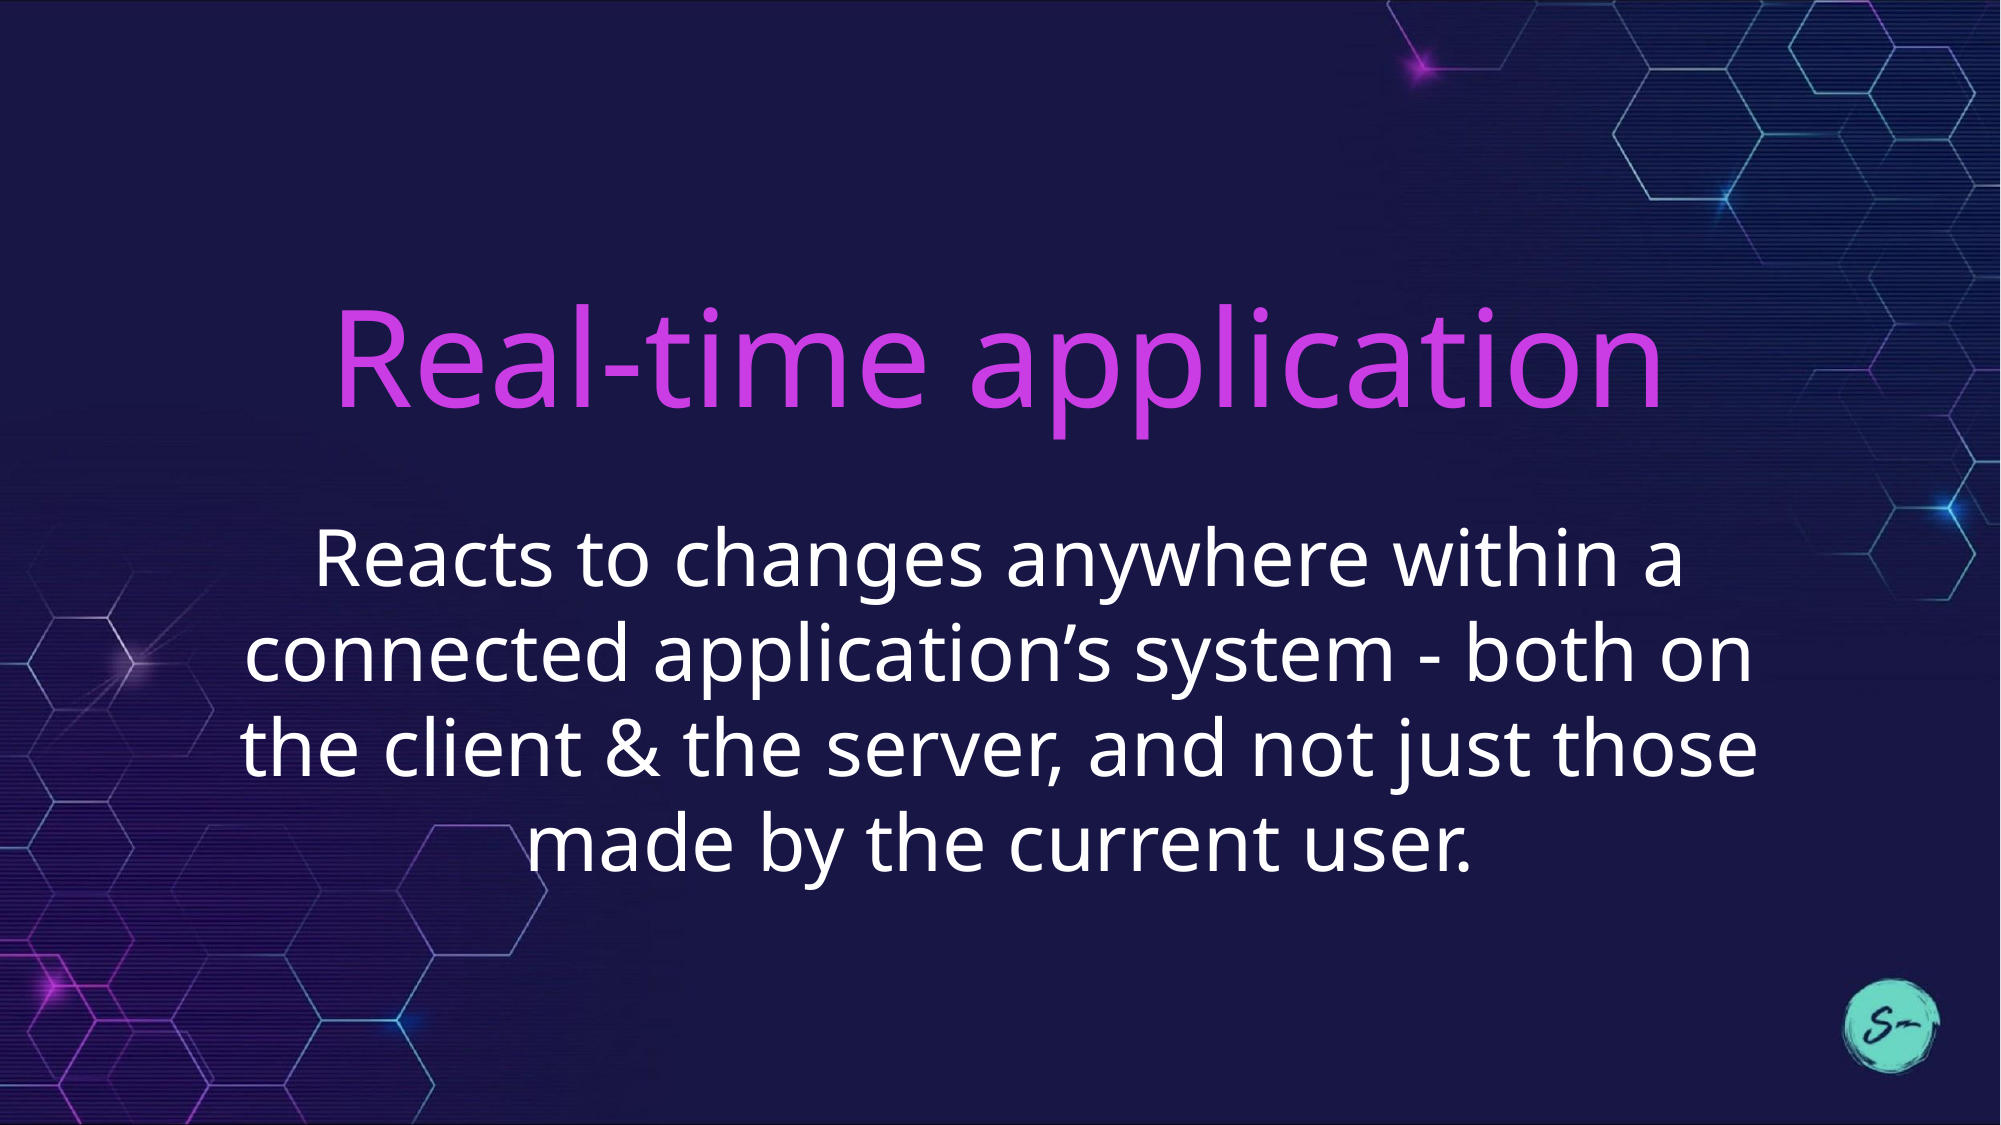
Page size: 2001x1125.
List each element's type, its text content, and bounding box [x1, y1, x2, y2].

title Real-time application [249, 238, 1750, 445]
text_box Reacts to changes anywhere within a connected application’s system - both on the client & the server, and not just those made by the current user. [221, 491, 1779, 823]
picture [0, 0, 2001, 1125]
